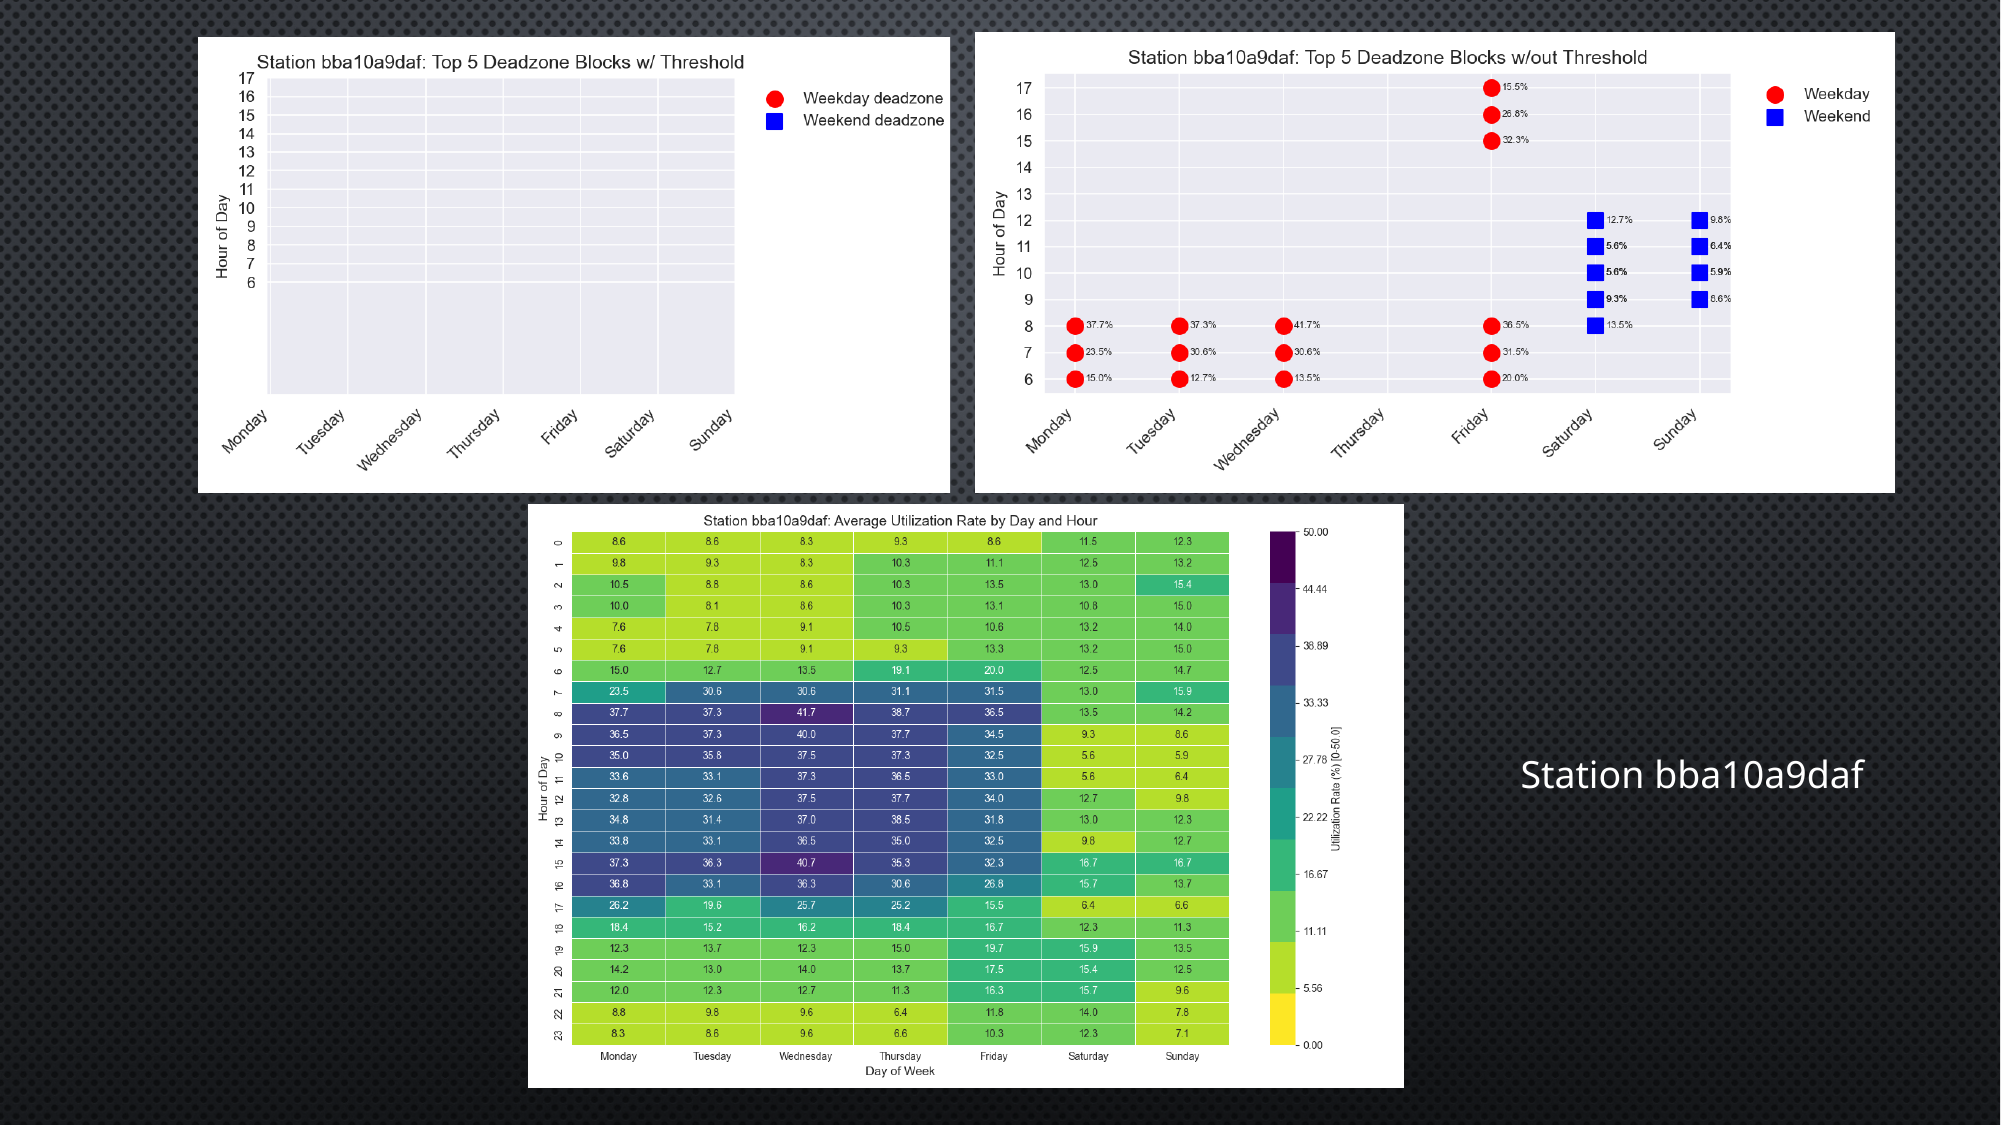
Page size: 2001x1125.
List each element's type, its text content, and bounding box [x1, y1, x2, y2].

text_box Station bba10a9daf [1505, 743, 1881, 804]
picture [528, 503, 1405, 1088]
picture [197, 37, 951, 493]
picture [975, 32, 1895, 493]
